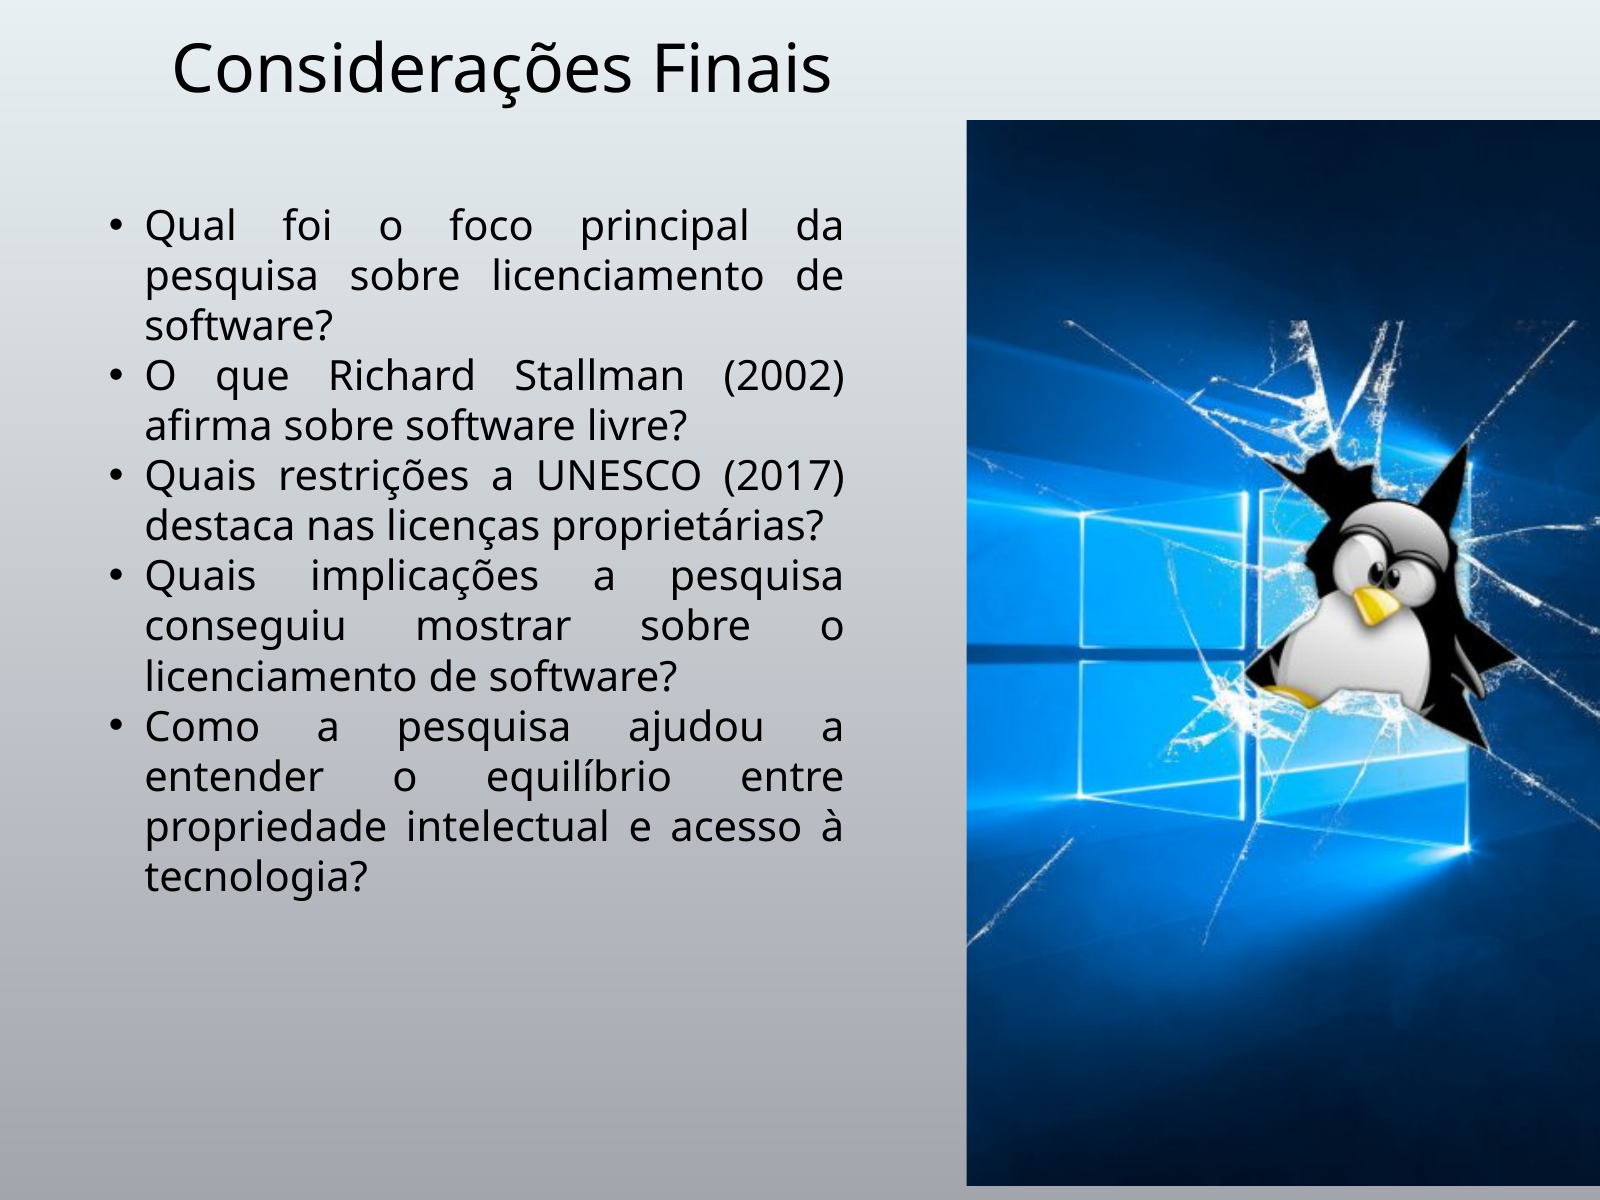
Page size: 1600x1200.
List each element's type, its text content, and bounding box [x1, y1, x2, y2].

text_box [57, 9, 948, 121]
text_box Qual foi o foco principal da pesquisa sobre licenciamento de software? O que Richard Stallman (2002) afirma sobre software livre? Quais restrições a UNESCO (2017) destaca nas licenças proprietárias? Quais implicações a pesquisa conseguiu mostrar sobre o licenciamento de software? Como a pesquisa ajudou a entender o equilíbrio entre propriedade intelectual e acesso à tecnologia? [73, 199, 845, 1050]
text_box [966, 120, 1600, 1186]
